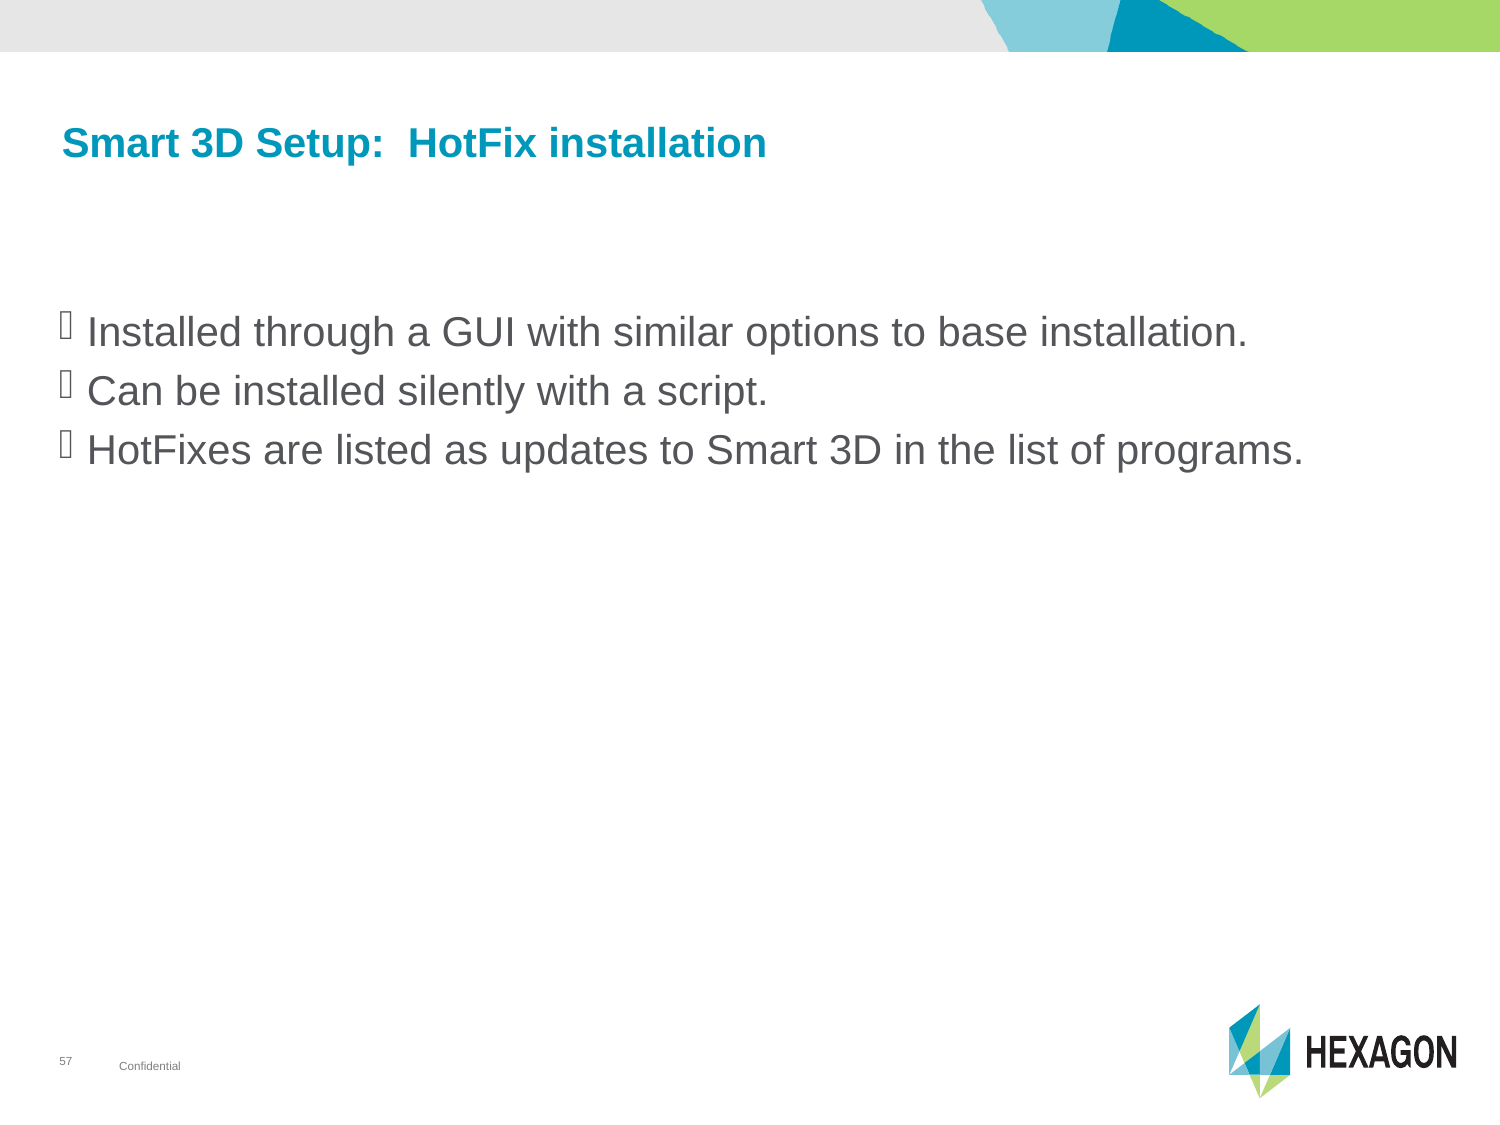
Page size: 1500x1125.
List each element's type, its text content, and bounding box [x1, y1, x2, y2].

list Installed through a GUI with similar options to base installation. Can be installed silently with a script. HotFixes are listed as updates to Smart 3D in the list of programs. [43, 237, 1456, 975]
picture [1162, 0, 1500, 52]
picture [0, 0, 1119, 52]
title Smart 3D Setup: HotFix installation [46, 106, 1456, 188]
